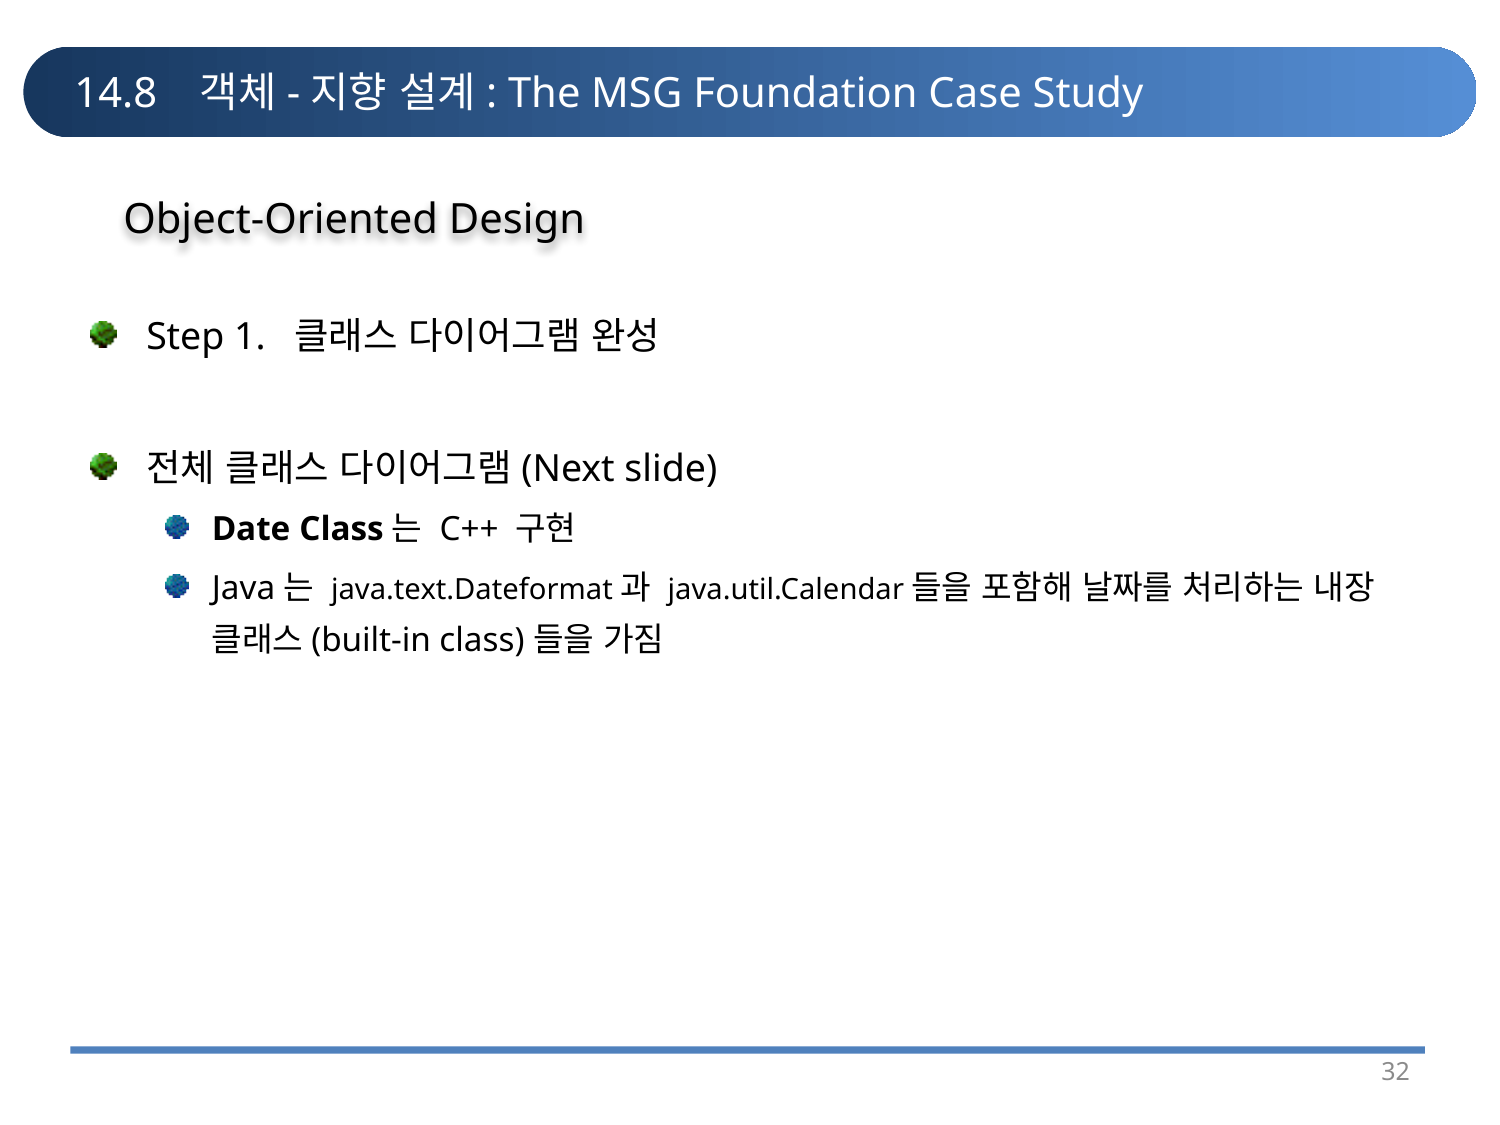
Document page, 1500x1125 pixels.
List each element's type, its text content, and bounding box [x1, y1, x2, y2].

picture [90, 321, 117, 348]
picture [165, 574, 189, 598]
picture [90, 453, 117, 480]
picture [165, 515, 189, 539]
slide_number 32 [1074, 1042, 1425, 1103]
list Object-Oriented Design [60, 180, 648, 255]
title 14.8 객체-지향 설계: The MSG Foundation Case Study [59, 56, 1410, 126]
list Step 1. 클래스 다이어그램 완성 전체 클래스 다이어그램(Next slide) Date Class는 C++ 구현 Java는 java.text.Dateformat과 java.util.Calendar들을 포함해 날짜를 처리하는 내장 클래스(built-in class)들을 가짐 [75, 290, 1471, 1005]
